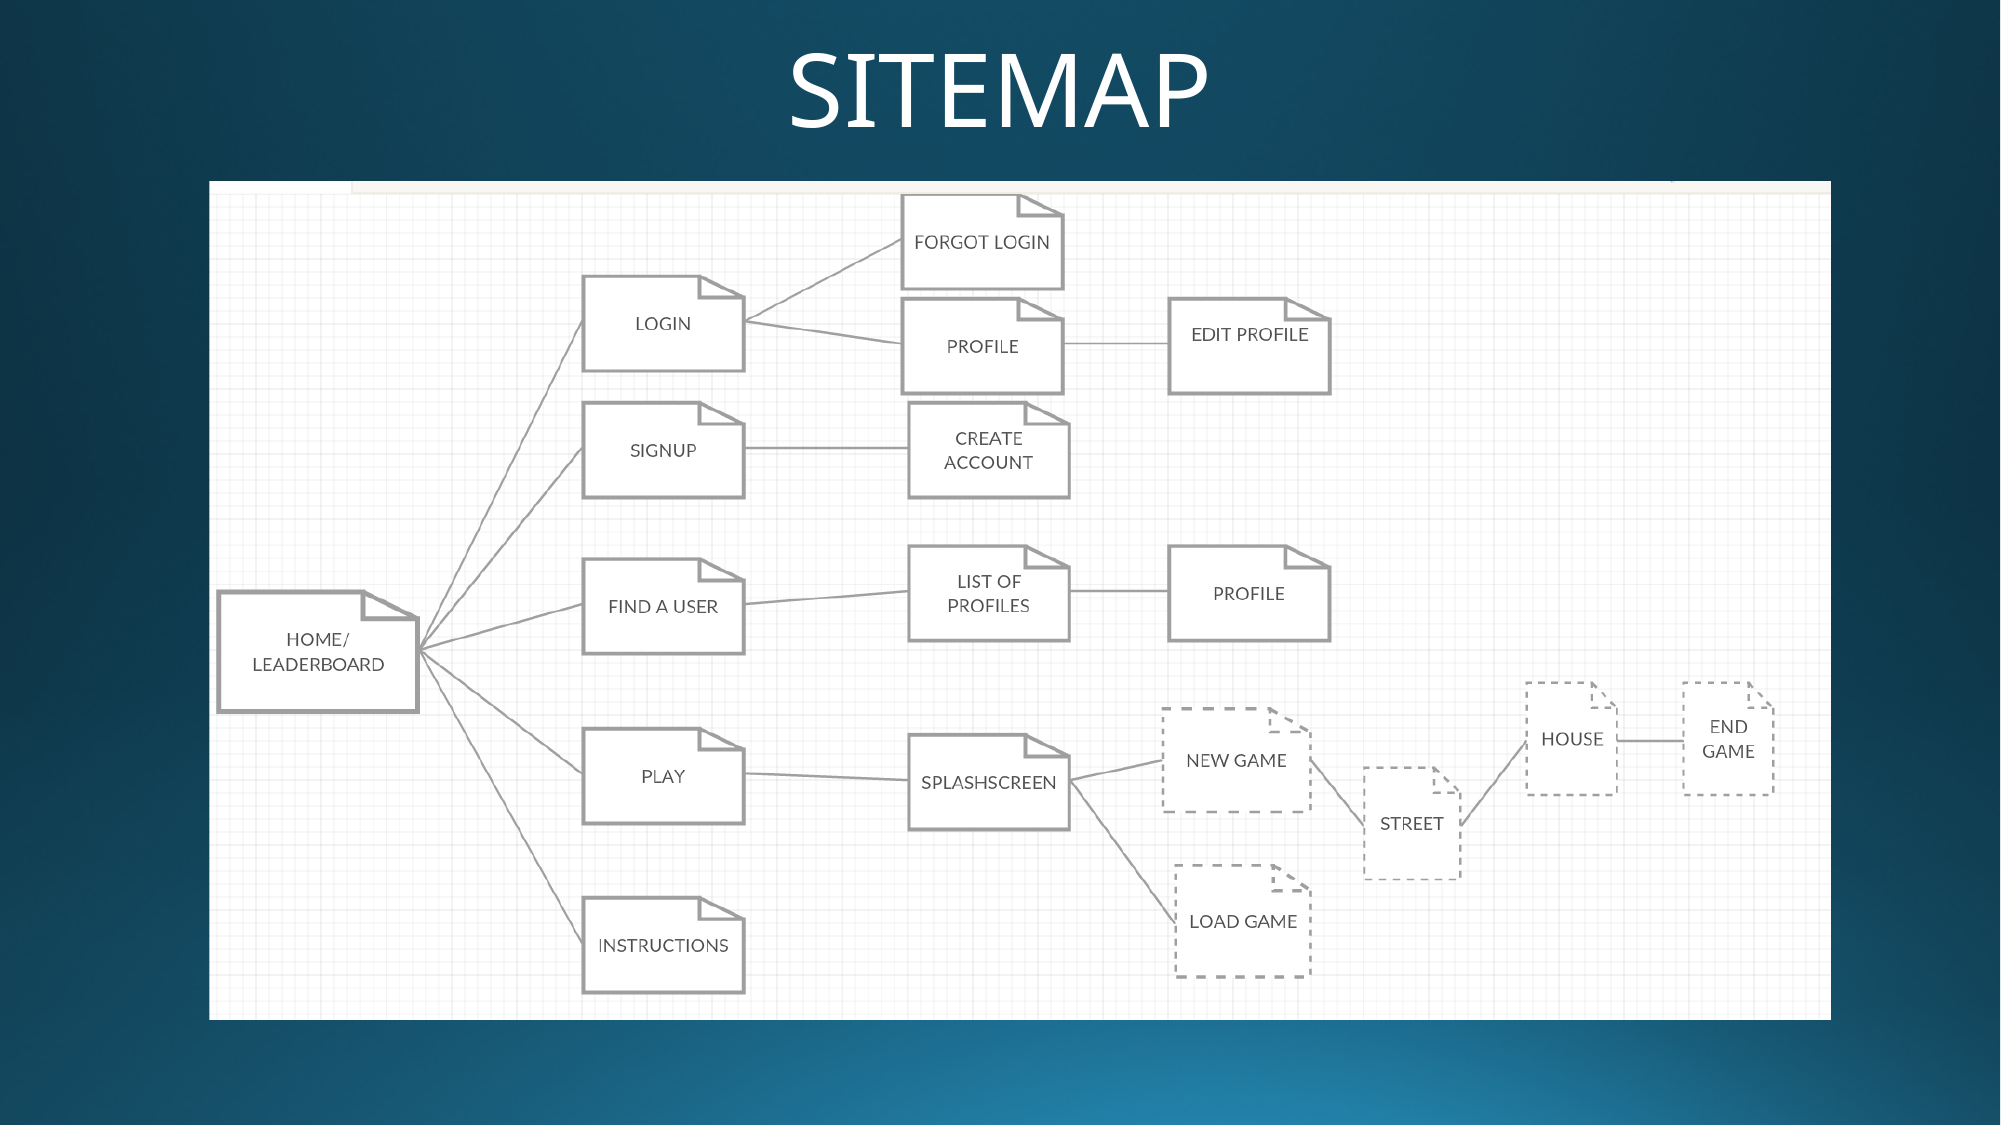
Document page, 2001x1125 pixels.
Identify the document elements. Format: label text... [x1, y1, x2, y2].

title SITEMAP [137, 31, 1863, 159]
picture [0, 0, 2001, 1125]
